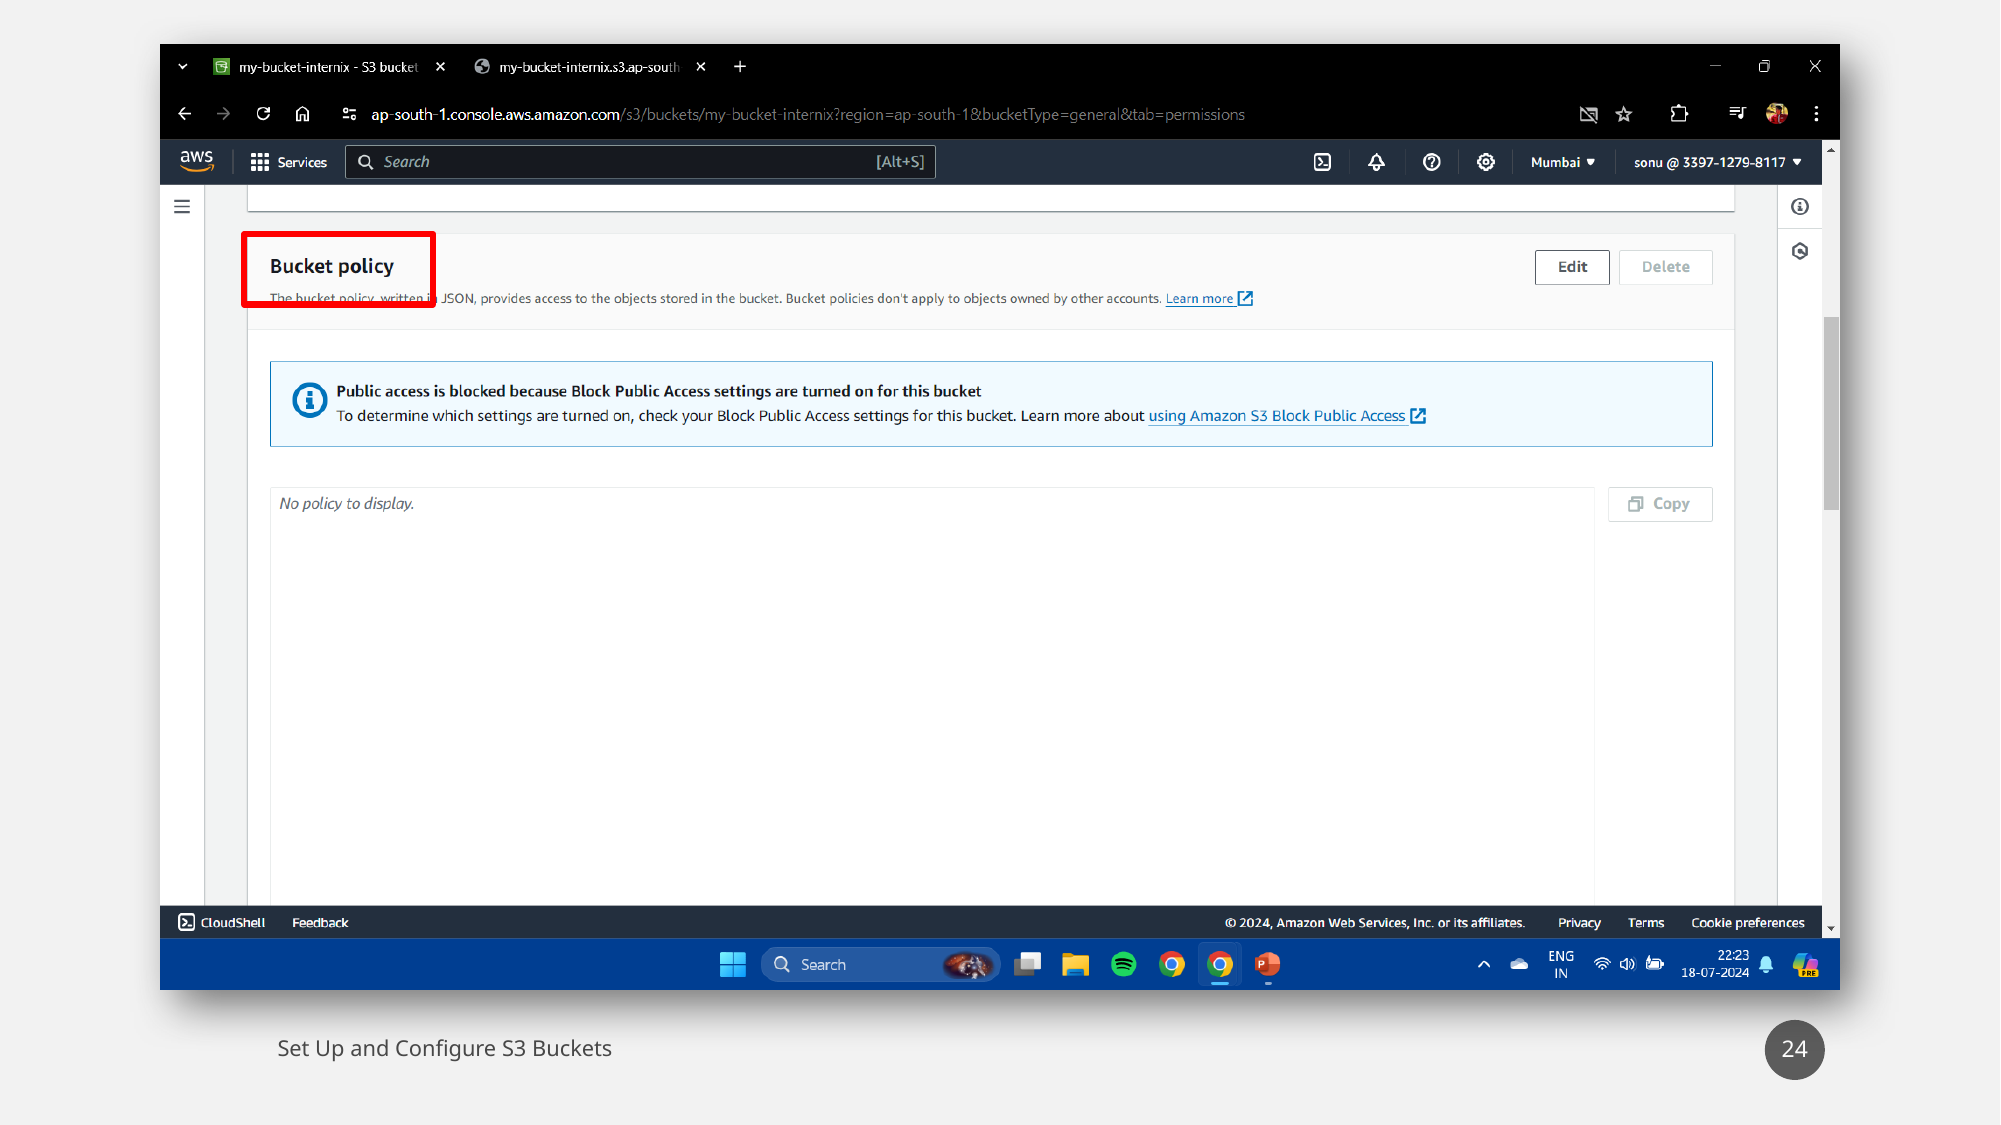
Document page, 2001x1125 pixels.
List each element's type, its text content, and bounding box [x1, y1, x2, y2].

footer Set Up and Configure S3 Buckets [262, 1039, 1231, 1076]
slide_number 24 [1764, 1039, 1825, 1080]
picture [160, 44, 1840, 990]
